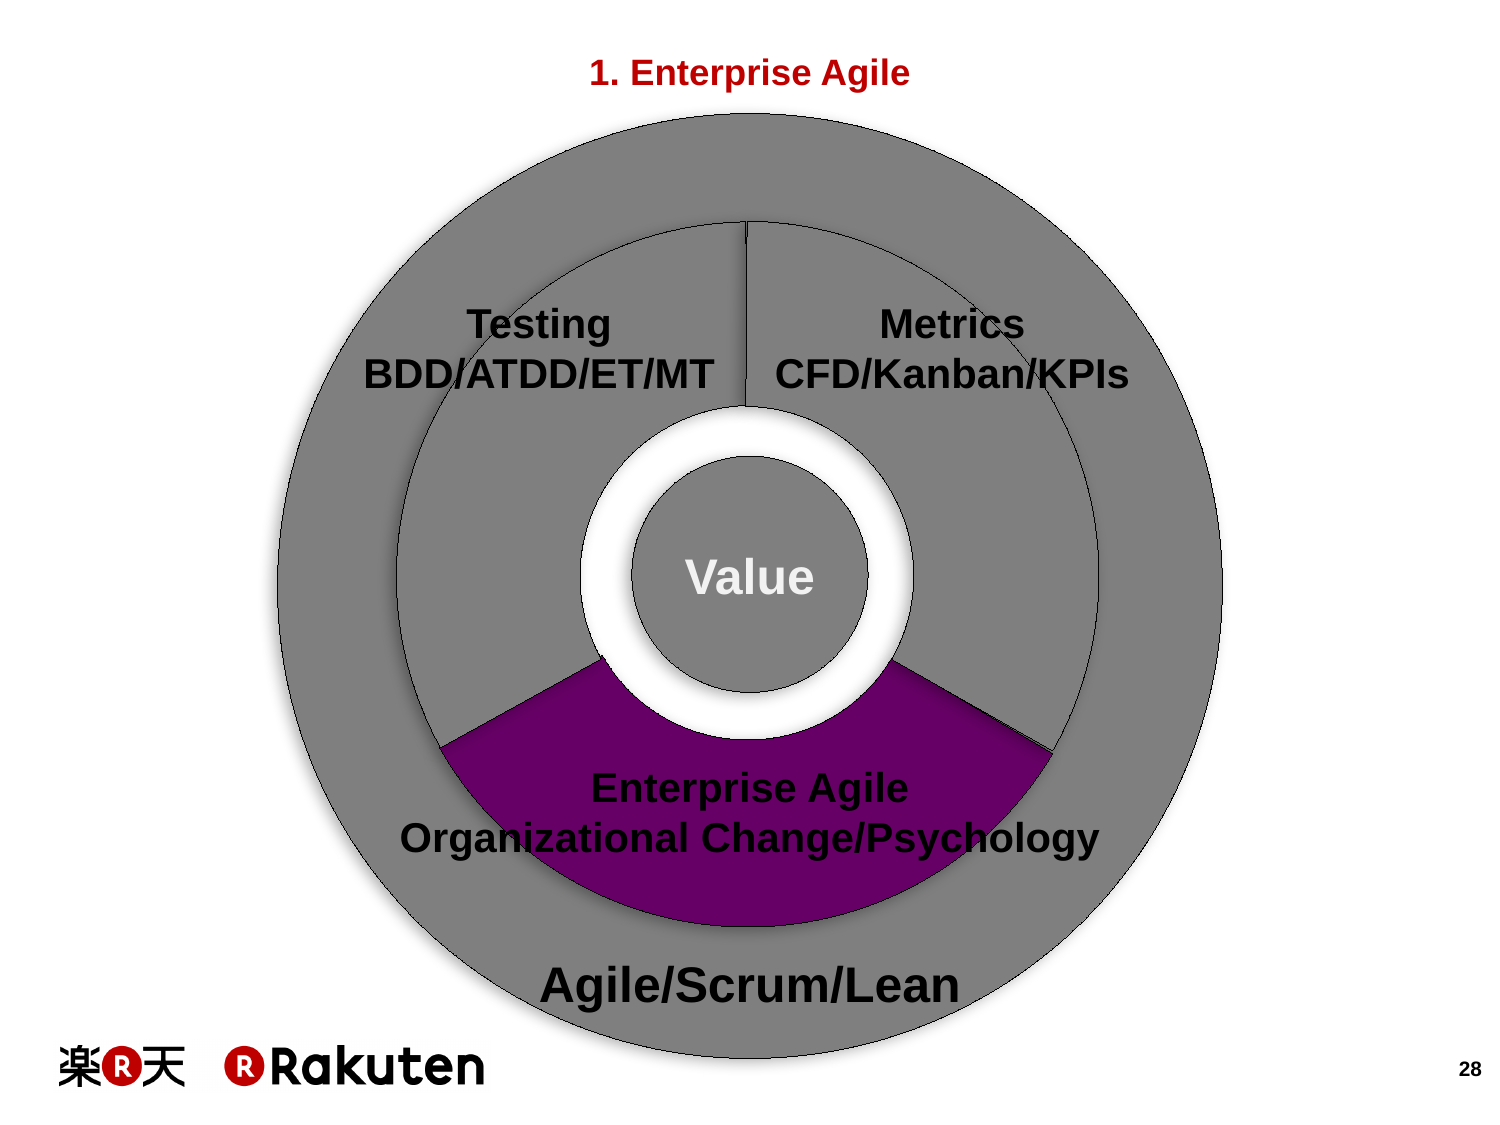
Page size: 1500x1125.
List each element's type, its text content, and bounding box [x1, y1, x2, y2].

title 1. Enterprise Agile [59, 41, 1441, 101]
text_box [1060, 351, 1223, 862]
text_box [383, 113, 1117, 288]
text_box [277, 365, 425, 862]
text_box [555, 870, 941, 927]
text_box Value [631, 456, 869, 693]
text_box [746, 221, 952, 288]
text_box [798, 870, 1128, 995]
text_box Testing BDD/ATDD/ET/MT [332, 288, 746, 407]
picture [53, 1039, 491, 1093]
text_box [580, 1027, 920, 1059]
text_box [758, 407, 1099, 751]
text_box Agile/Scrum/Lean [513, 937, 987, 1027]
text_box Metrics CFD/Kanban/KPIs [746, 288, 1160, 407]
text_box [396, 407, 729, 748]
text_box [455, 655, 1022, 751]
text_box Enterprise Agile Organizational Change/Psychology [366, 751, 1134, 870]
text_box [372, 870, 689, 995]
text_box [544, 222, 736, 288]
